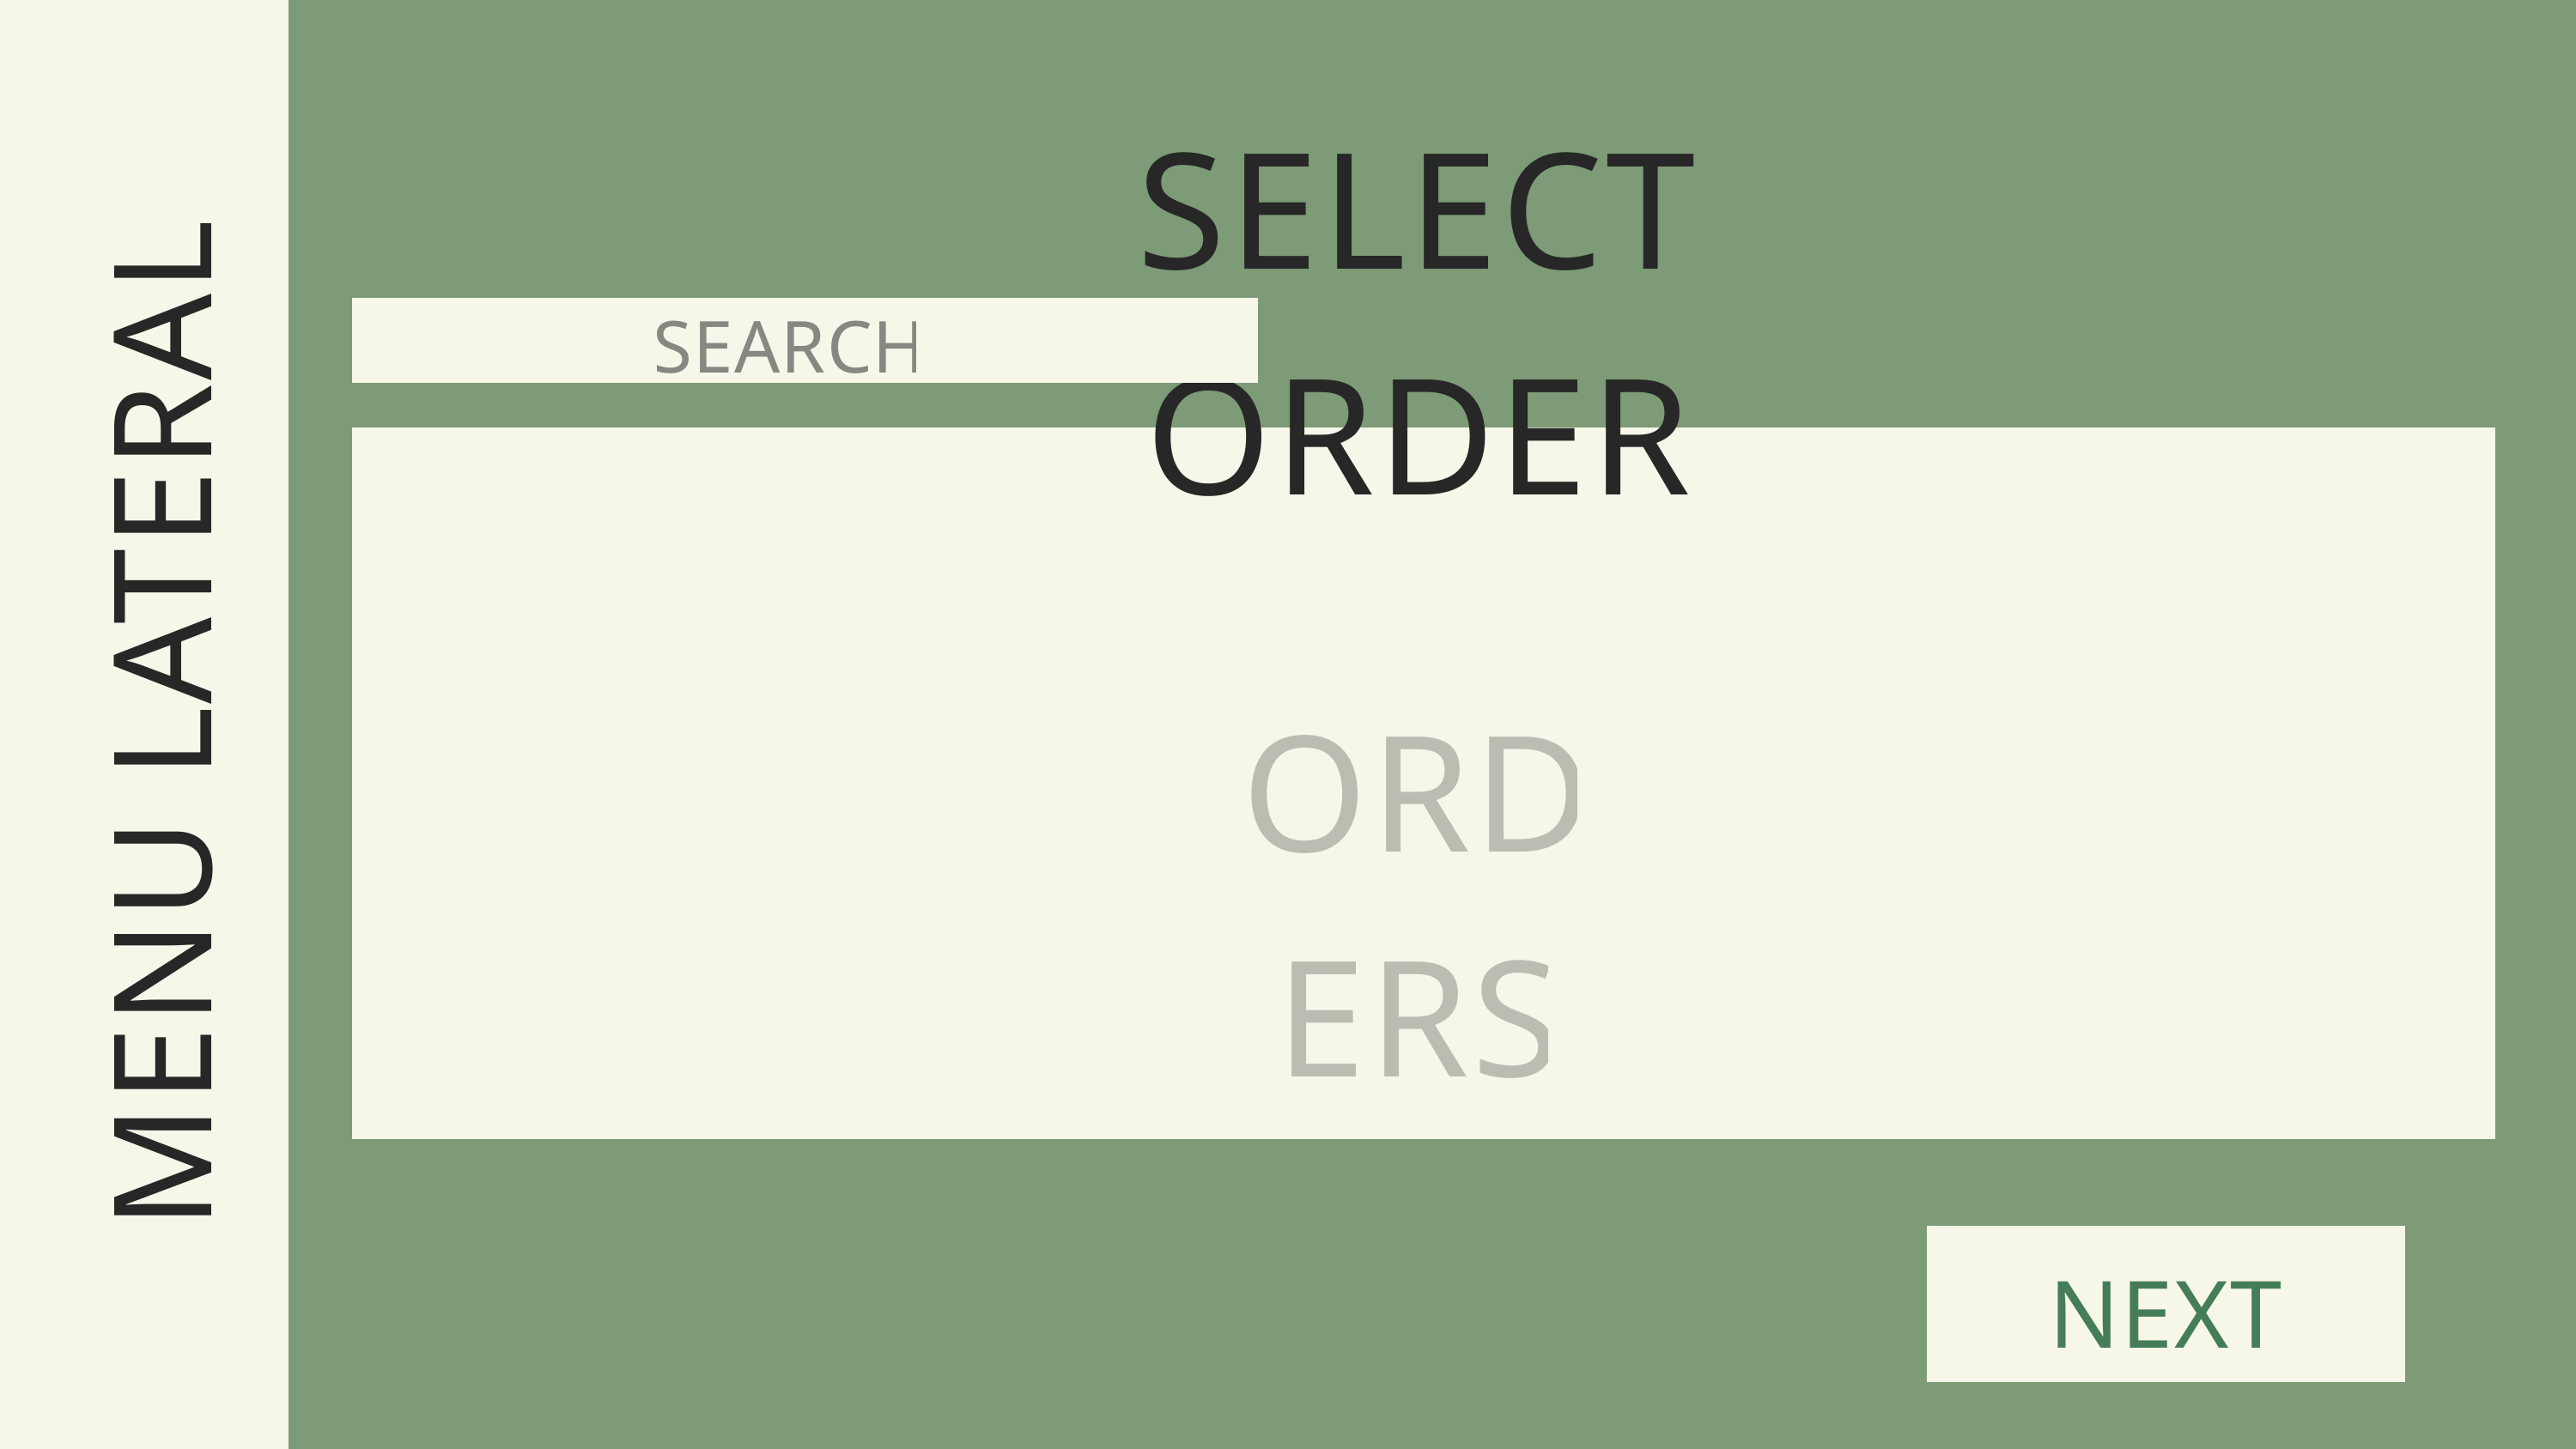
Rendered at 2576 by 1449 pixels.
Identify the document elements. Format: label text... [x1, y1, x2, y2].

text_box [1926, 1225, 2406, 1382]
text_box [351, 427, 2496, 1140]
text_box SELECT ORDER [1047, 76, 1791, 424]
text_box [0, 0, 289, 1449]
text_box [351, 297, 1259, 384]
